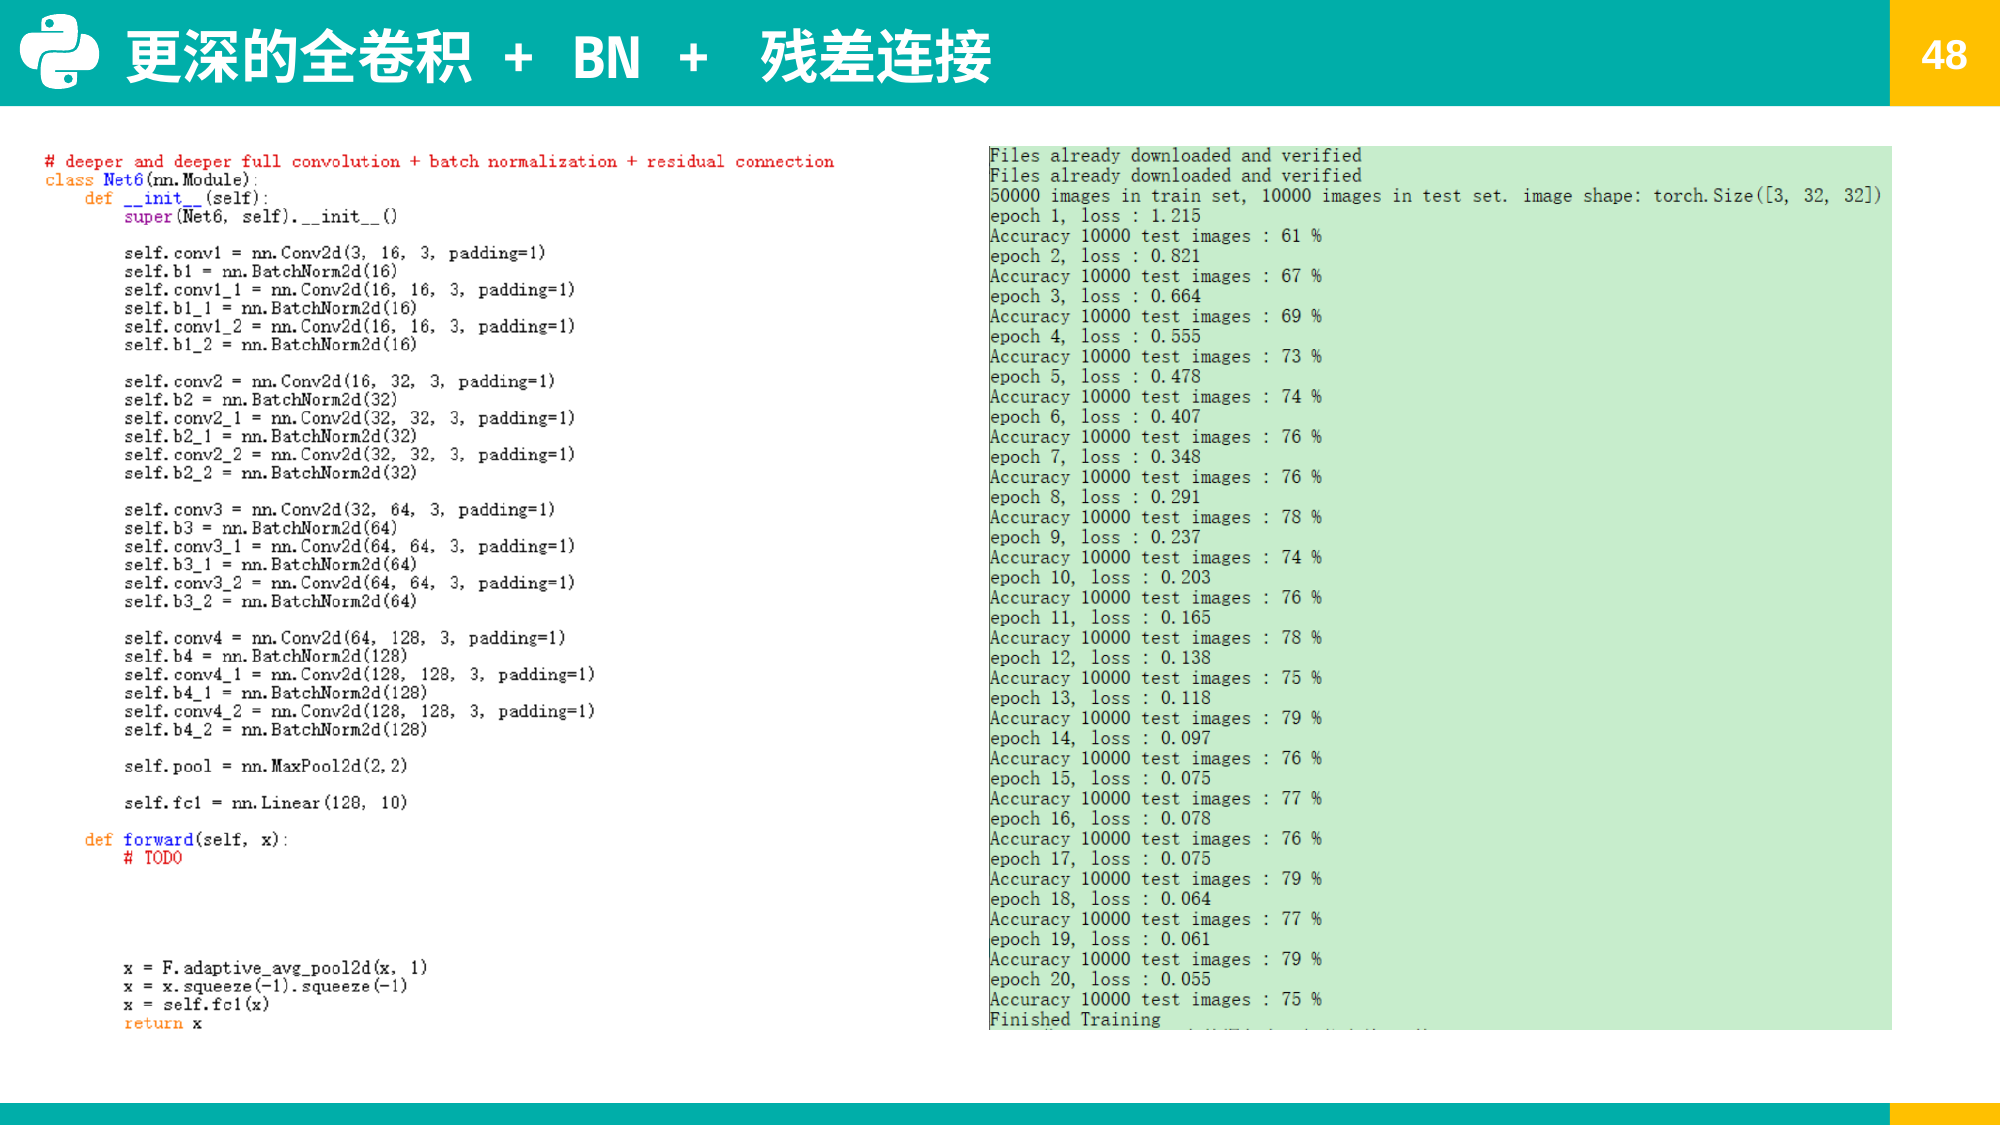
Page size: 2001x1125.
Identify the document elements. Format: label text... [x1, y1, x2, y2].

text_box 更深的全卷积 + BN + 残差连接 [109, 12, 1263, 98]
picture [989, 146, 1892, 1030]
picture [39, 146, 844, 1037]
